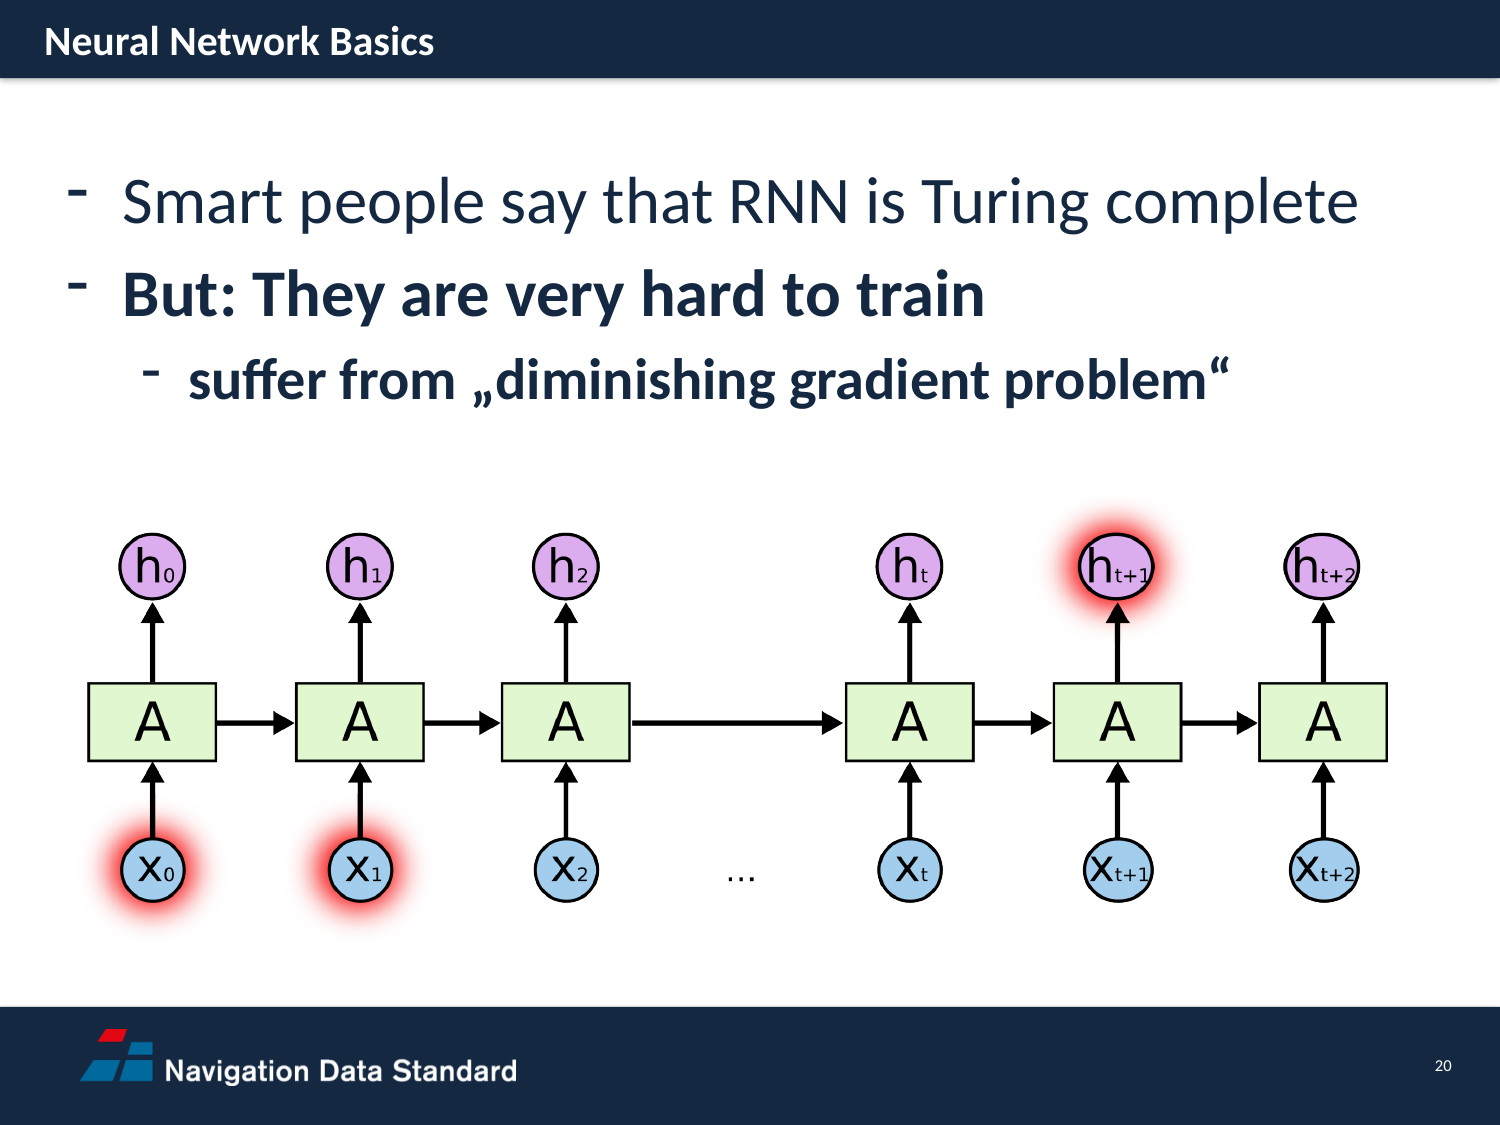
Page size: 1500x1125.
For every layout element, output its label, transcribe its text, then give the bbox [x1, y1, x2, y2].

picture [80, 1029, 516, 1086]
list Neural Network Basics [29, 5, 951, 73]
picture [76, 491, 1389, 944]
text_box Smart people say that RNN is Turing complete But: They are very hard to train suffer from „diminishing gradient problem“ [51, 149, 1435, 468]
